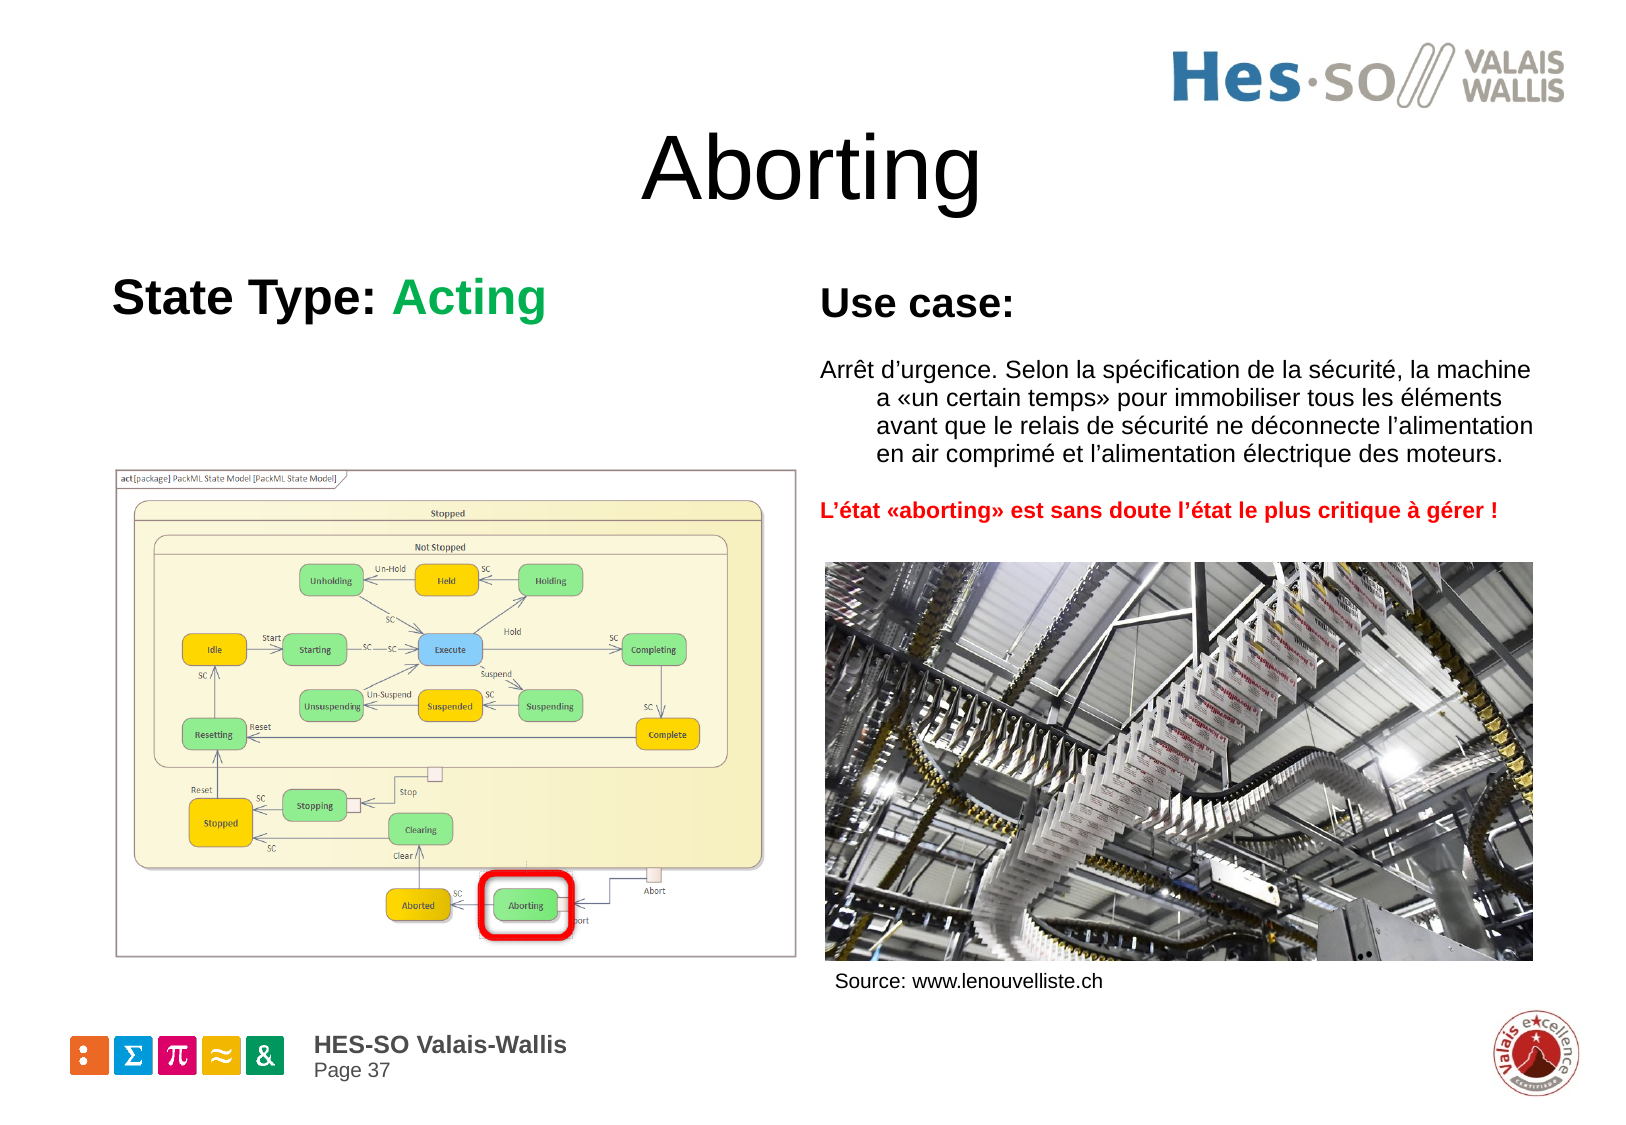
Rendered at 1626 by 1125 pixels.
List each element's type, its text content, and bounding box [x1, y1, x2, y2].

picture [126, 1046, 141, 1057]
list Use case: Arrêt d’urgence. Selon la spécification de la sécurité, la machine a «un certain temps» pour immobiliser tous les éléments avant que le relais de sécurité ne déconnecte l’alimentation en air comprimé et l’alimentation électrique des moteurs. L’état «aborting» est sans doute l’état le plus critique à gérer ! [820, 275, 1543, 551]
picture [126, 1059, 140, 1065]
picture [1173, 42, 1564, 108]
picture [70, 1036, 114, 1075]
text_box Source: www.lenouvelliste.ch [820, 960, 1199, 1001]
picture [153, 1036, 284, 1075]
list State Type: Acting [111, 275, 800, 411]
title Aborting [111, 59, 1514, 278]
picture [1491, 1008, 1581, 1098]
picture [825, 562, 1533, 961]
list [111, 465, 800, 961]
